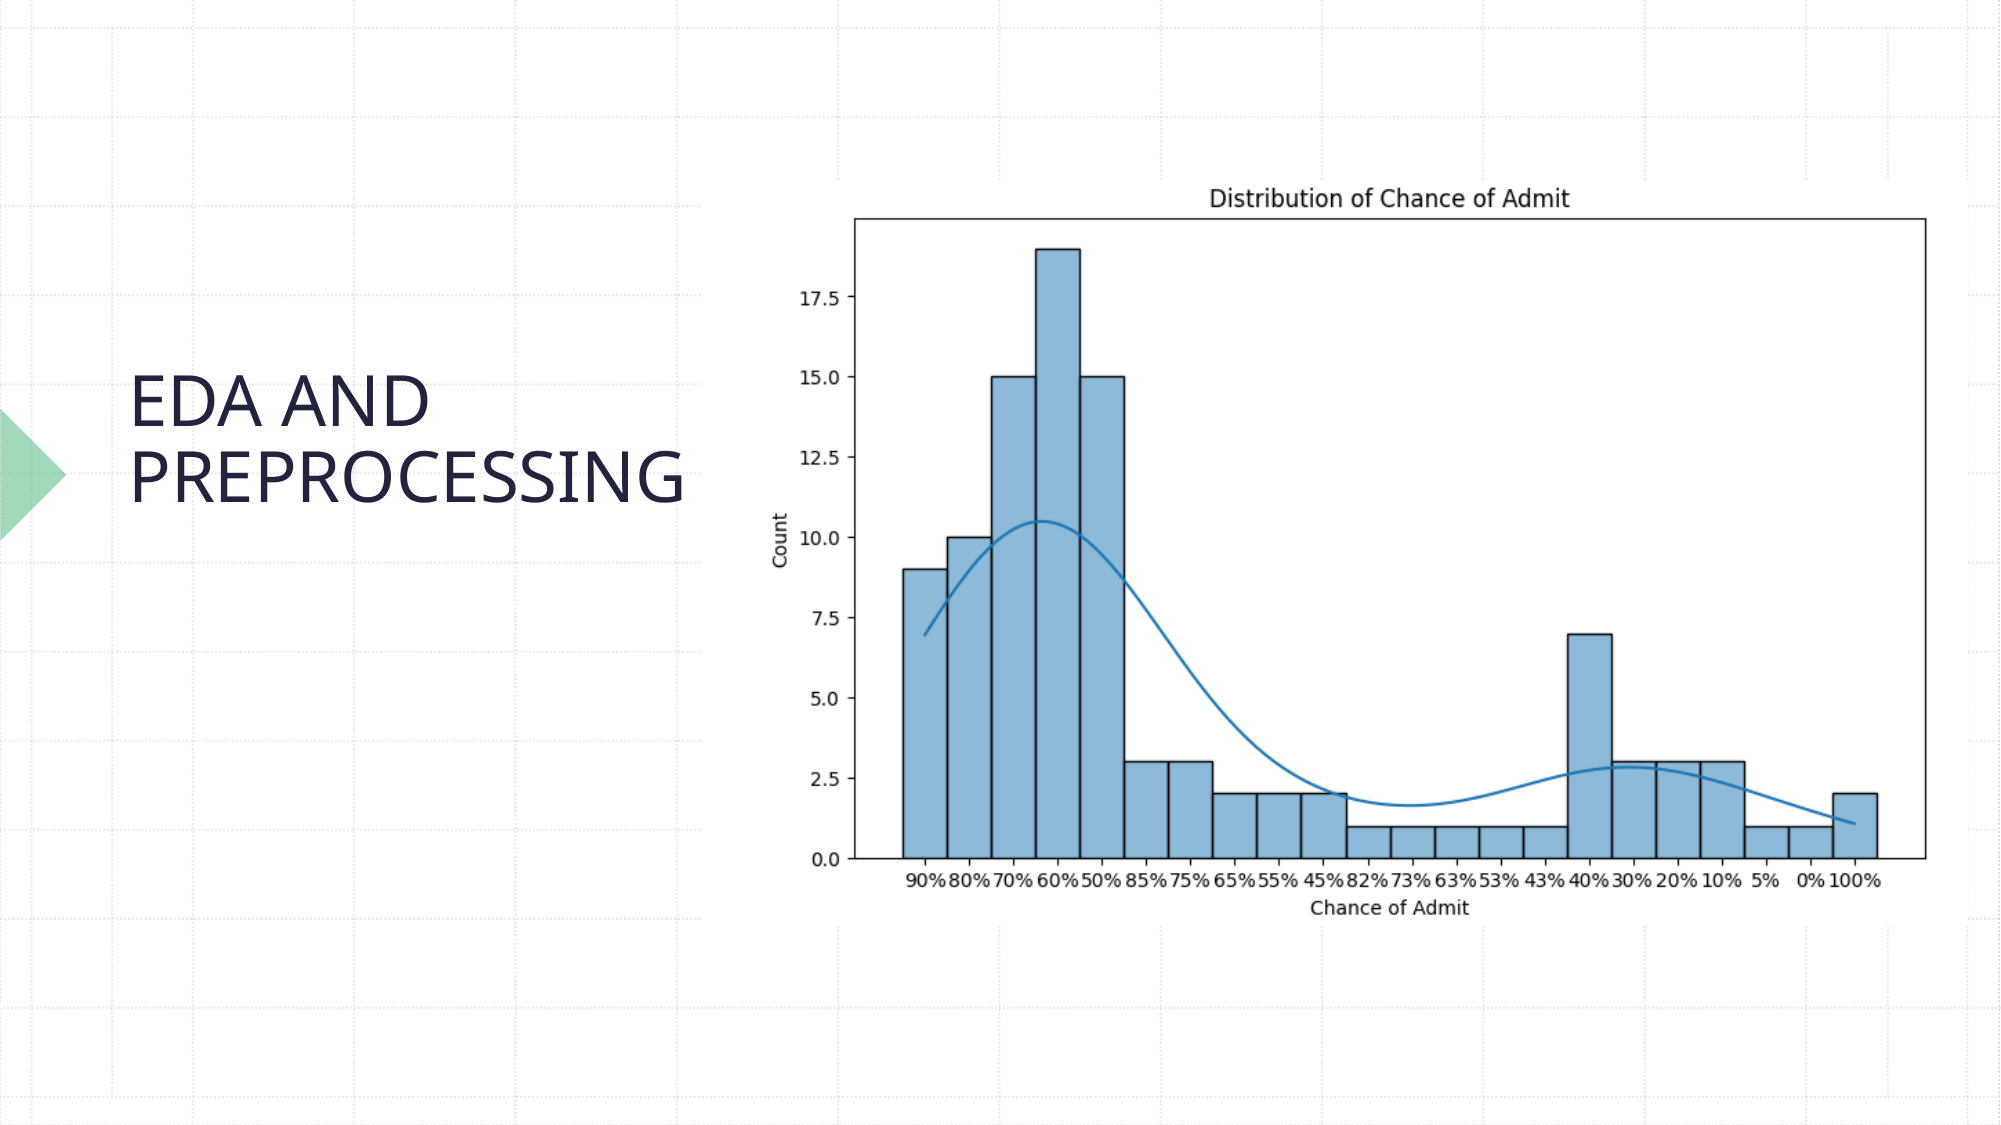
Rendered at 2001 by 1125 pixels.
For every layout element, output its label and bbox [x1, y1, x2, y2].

text_box [0, 0, 2000, 1125]
list [701, 181, 1968, 926]
